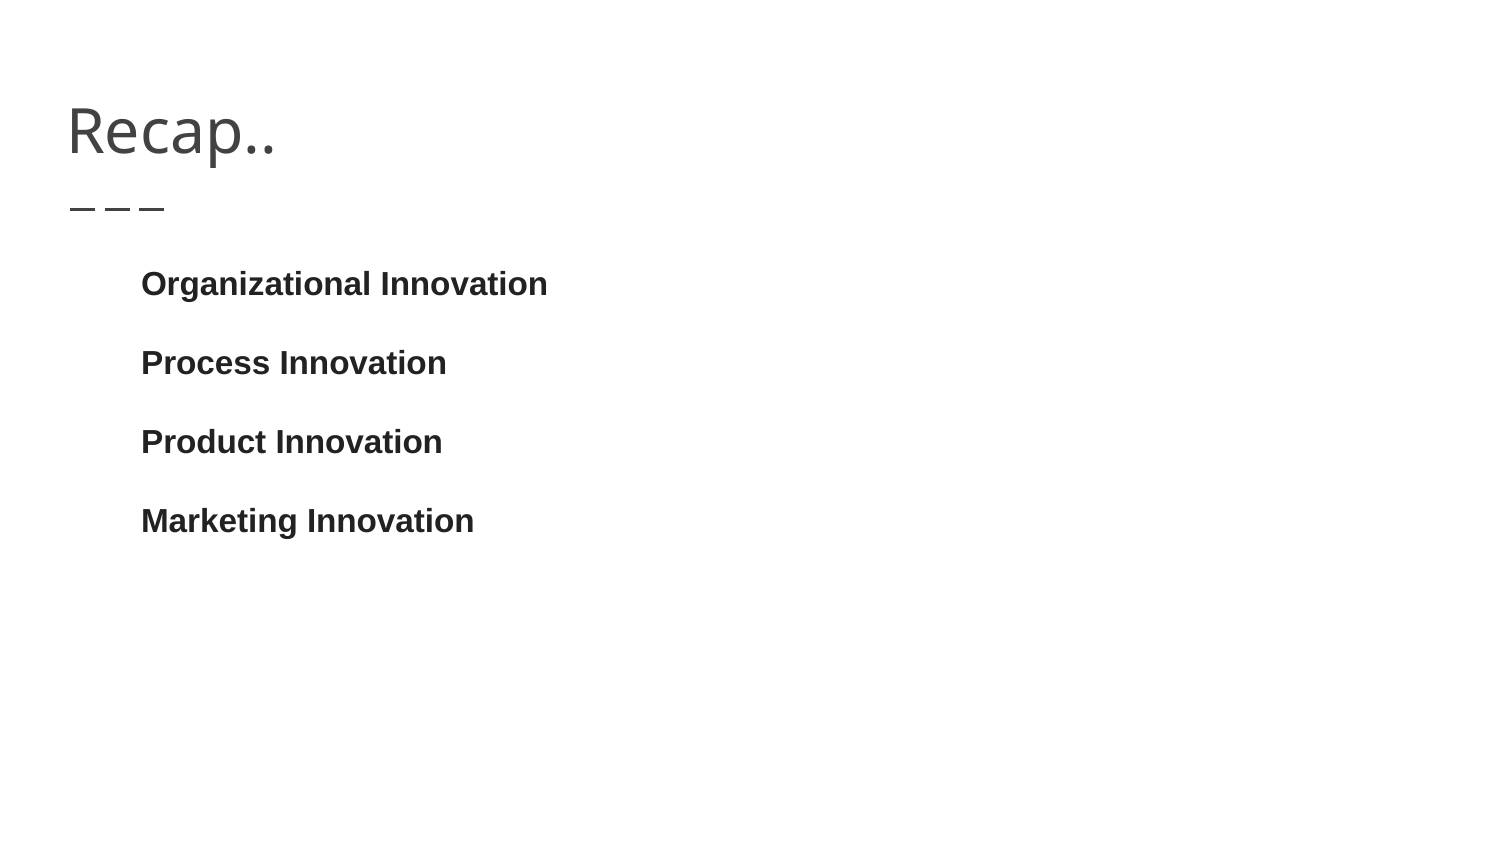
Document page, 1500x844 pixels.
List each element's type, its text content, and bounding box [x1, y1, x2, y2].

list Organizational Innovation Process Innovation Product Innovation Marketing Innovation [51, 240, 1449, 750]
title Recap.. [51, 61, 1449, 182]
